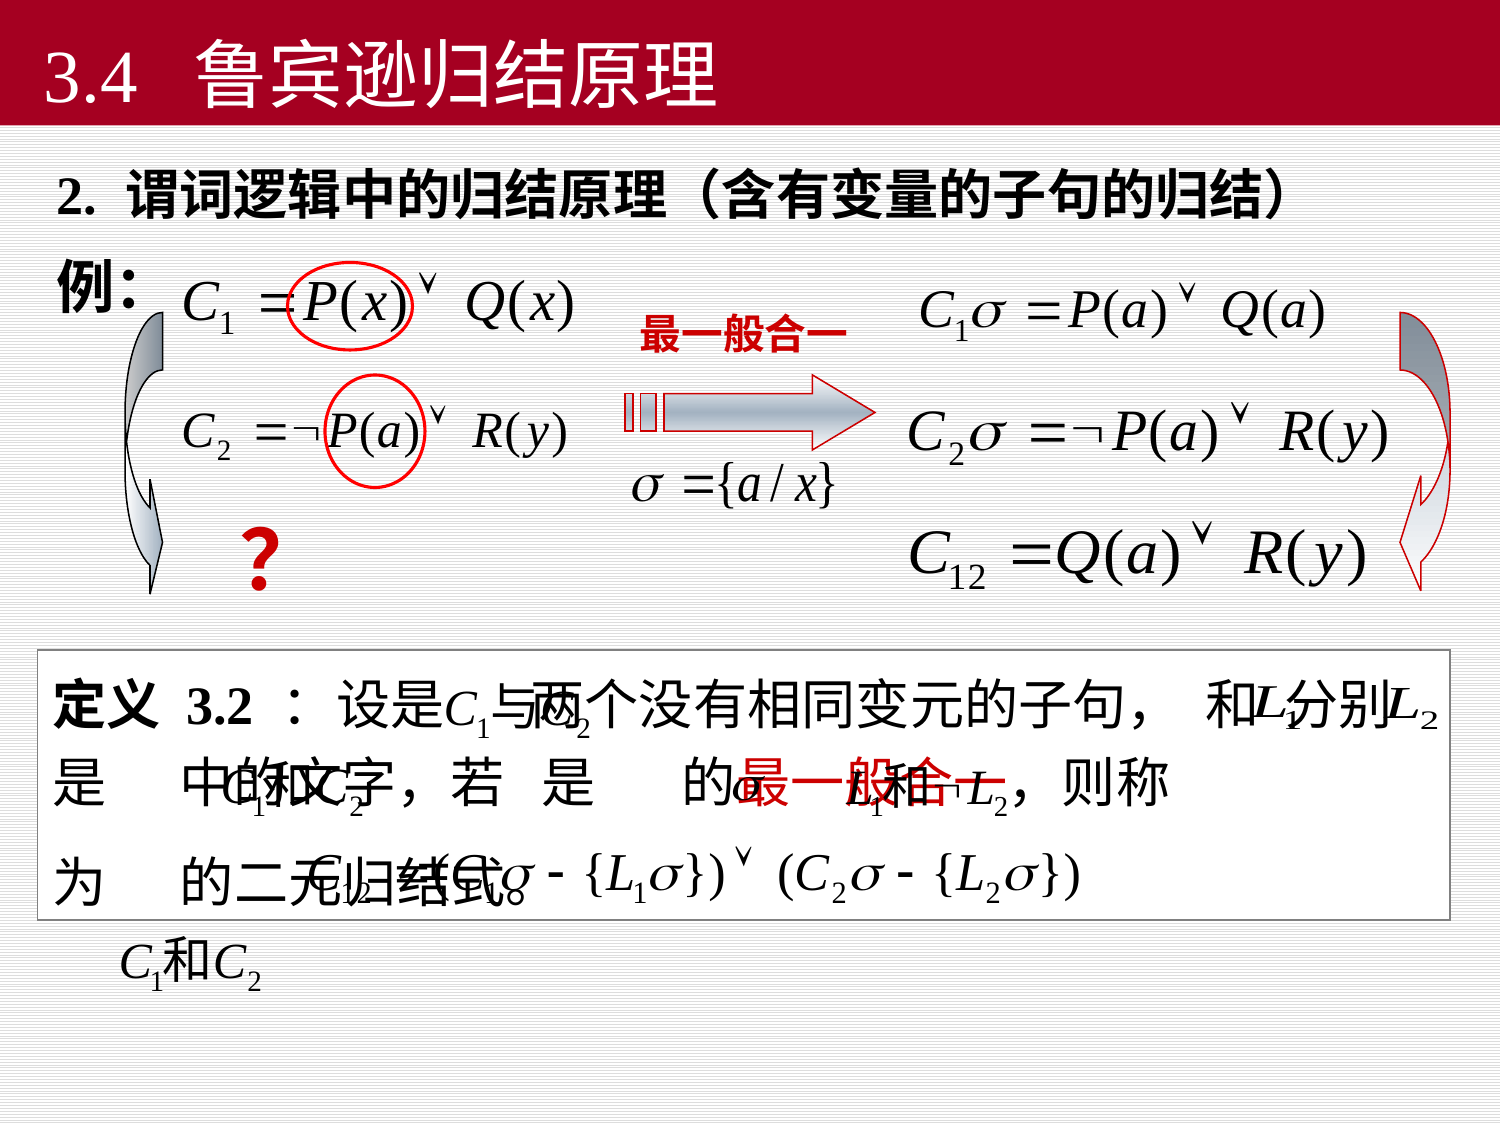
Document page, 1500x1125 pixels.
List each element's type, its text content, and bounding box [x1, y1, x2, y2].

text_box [174, 262, 588, 345]
text_box 最一般合一 [624, 299, 864, 365]
text_box [664, 374, 875, 448]
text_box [174, 396, 576, 469]
text_box [125, 312, 163, 595]
slide_number [1109, 1052, 1461, 1125]
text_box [899, 391, 1401, 476]
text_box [912, 272, 1338, 351]
text_box [1400, 312, 1451, 544]
text_box [640, 393, 657, 432]
text_box [1402, 547, 1433, 591]
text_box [899, 509, 1377, 600]
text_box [37, 649, 1451, 1006]
text_box [347, 478, 403, 488]
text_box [624, 449, 844, 526]
text_box [624, 393, 633, 432]
text_box ？ [225, 500, 400, 615]
list 2. 谓词逻辑中的归结原理（含有变量的子句的归结） 例： [40, 148, 1460, 1036]
title 3.4 鲁宾逊归结原理 [0, 0, 1500, 126]
text_box [336, 375, 414, 395]
